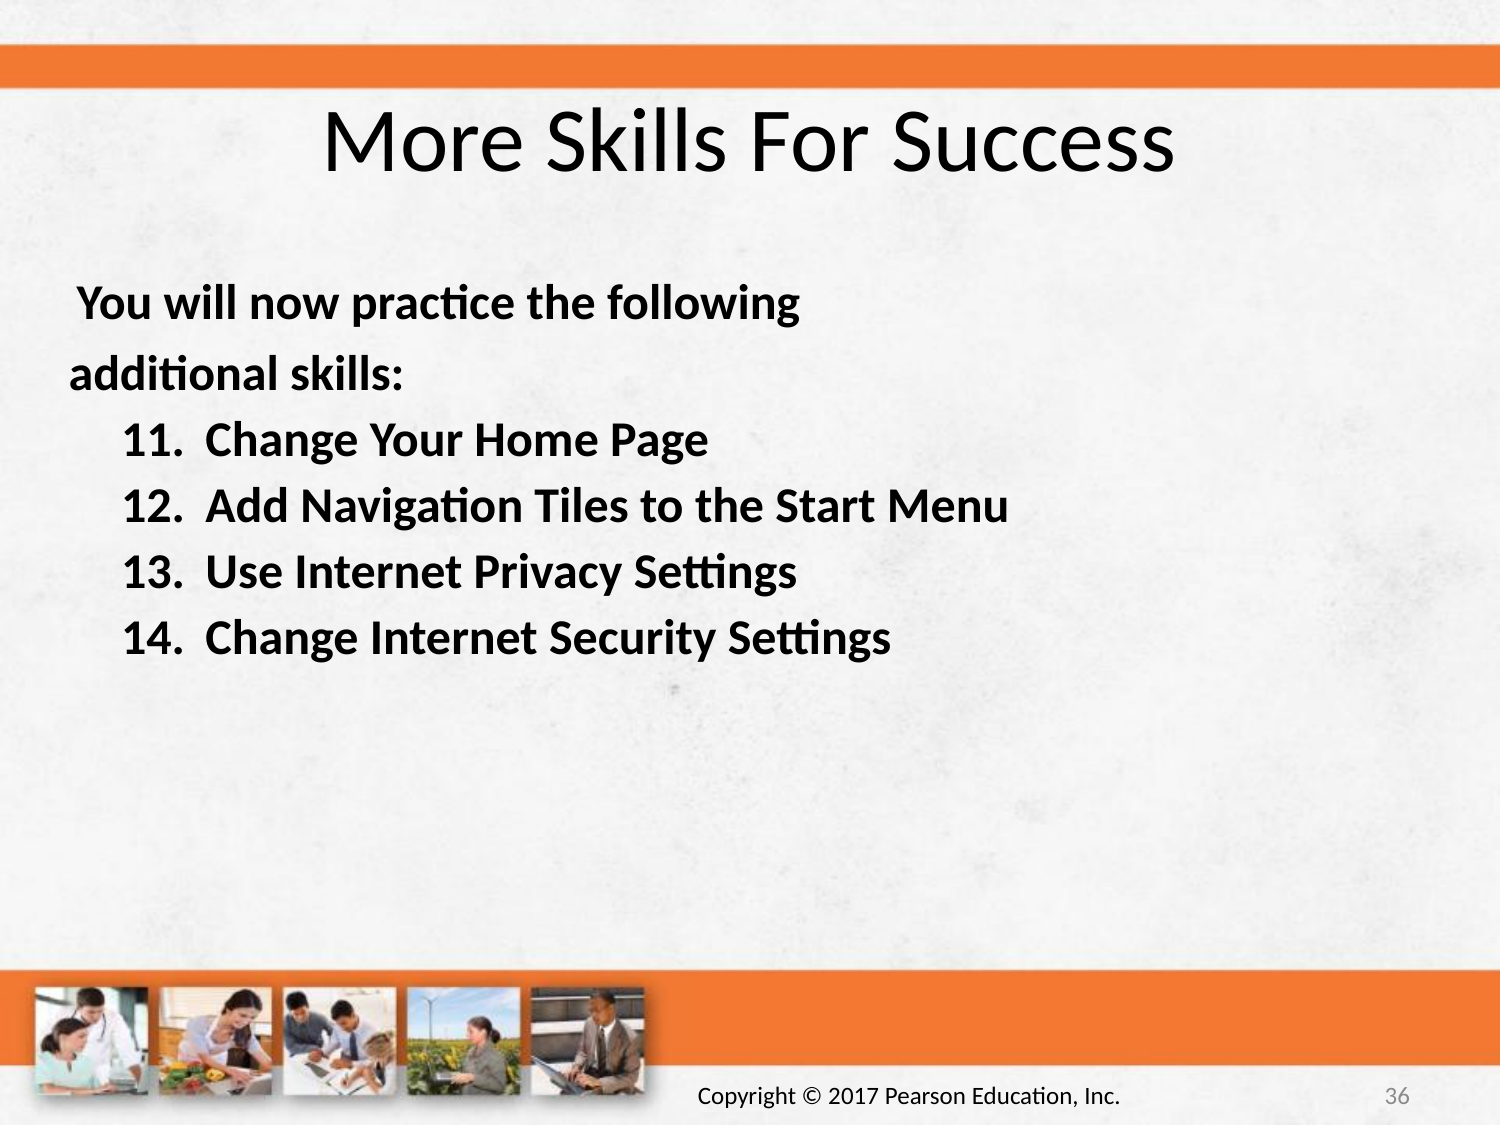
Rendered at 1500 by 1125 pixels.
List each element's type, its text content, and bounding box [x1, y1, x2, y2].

text_box You will now practice the following additional skills: Change Your Home Page Add Navigation Tiles to the Start Menu Use Internet Privacy Settings Change Internet Security Settings [31, 227, 1469, 672]
picture [0, 0, 1500, 1125]
slide_number 36 [1074, 1065, 1425, 1125]
title More Skills For Success [99, 44, 1401, 226]
footer Copyright © 2017 Pearson Education, Inc. [650, 1065, 1074, 1125]
